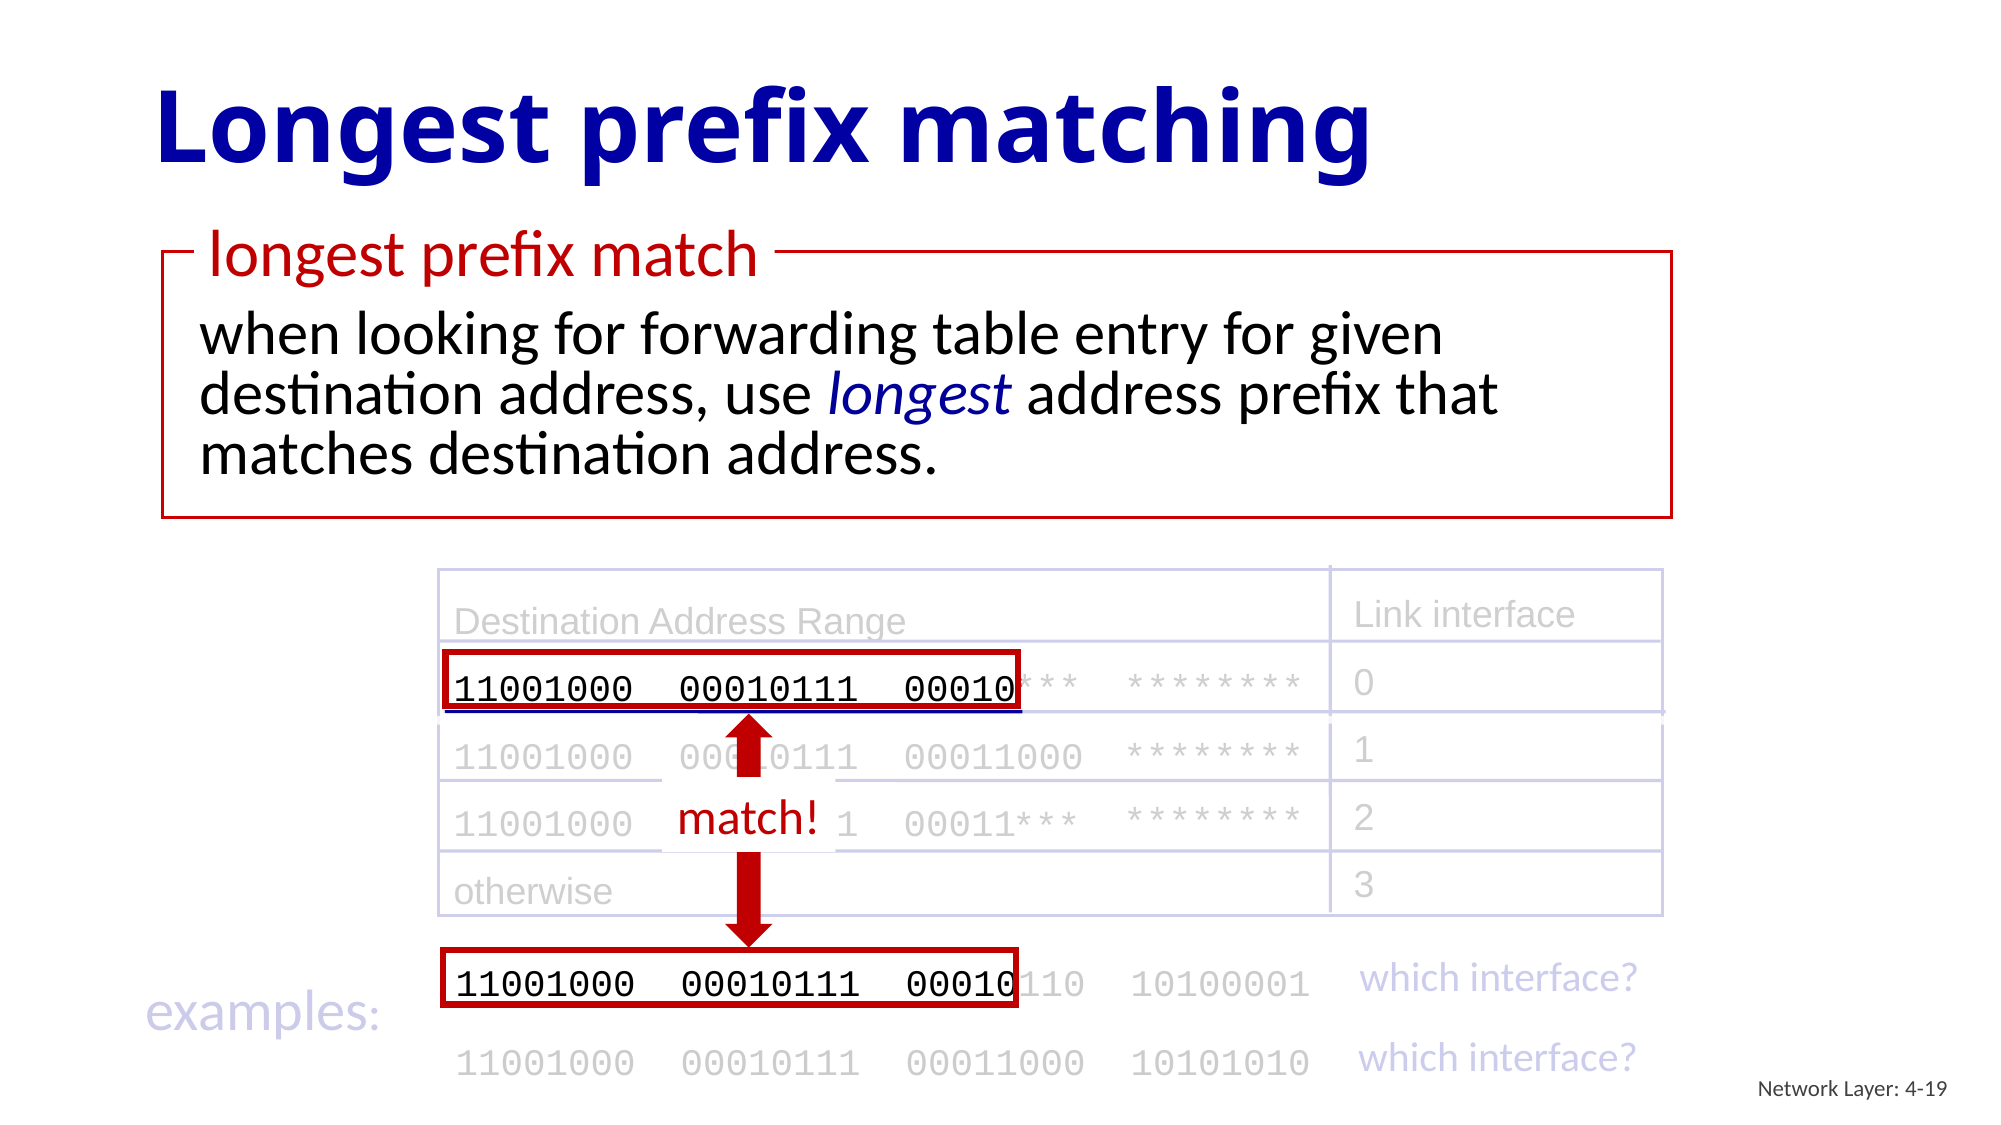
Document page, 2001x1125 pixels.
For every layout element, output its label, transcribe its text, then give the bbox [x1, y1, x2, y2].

text_box Longest prefix matching [137, 56, 1863, 204]
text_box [442, 651, 1019, 1005]
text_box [131, 540, 1719, 1125]
text_box longest prefix match [194, 202, 775, 298]
text_box [162, 251, 1672, 518]
text_box Network Layer: 4-19 [1726, 1056, 1963, 1117]
text_box when looking for forwarding table entry for given destination address, use longest address prefix that matches destination address. [185, 298, 1703, 494]
